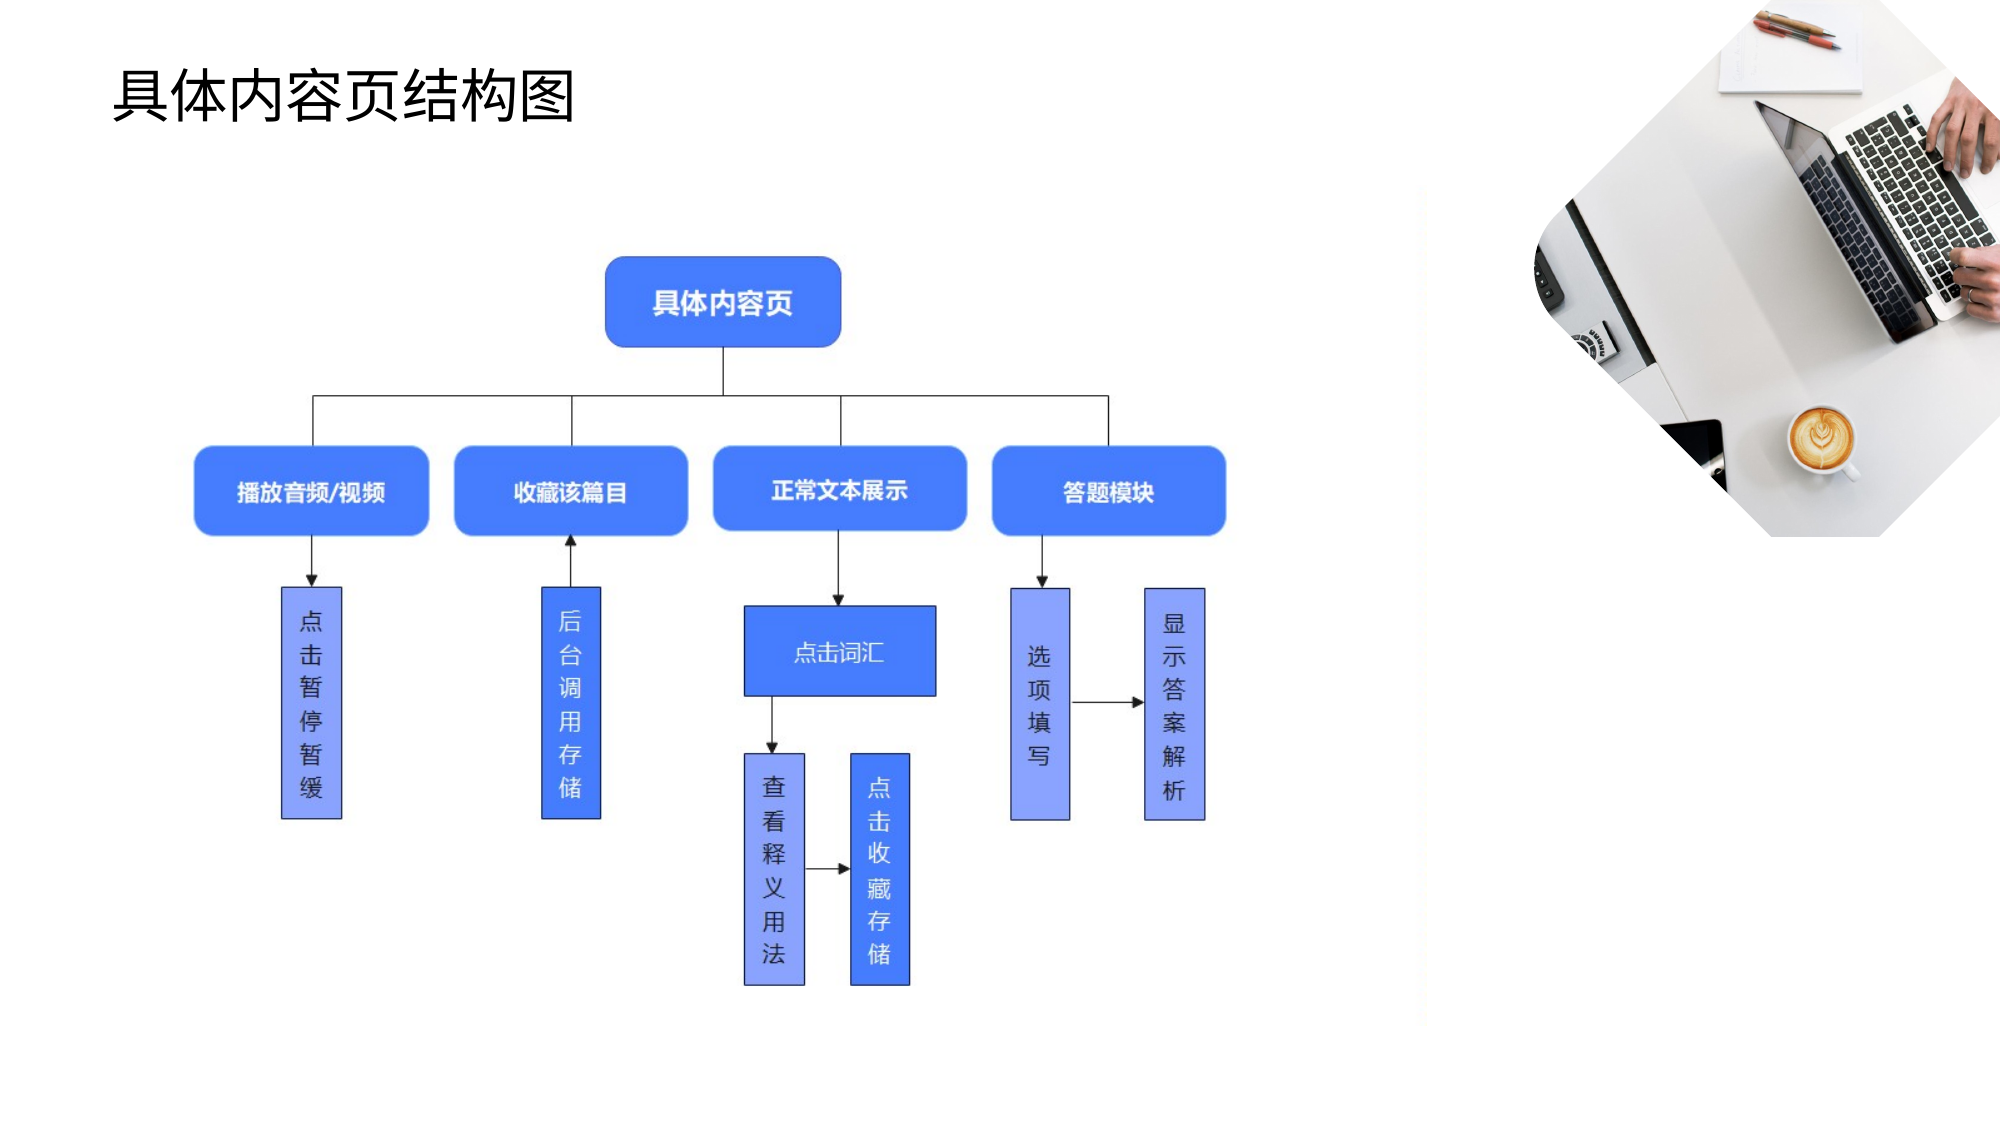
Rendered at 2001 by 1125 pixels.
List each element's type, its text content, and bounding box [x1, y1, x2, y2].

picture [1534, 0, 2000, 538]
text_box 具体内容页结构图 [96, 51, 697, 185]
picture [96, 185, 1427, 1026]
